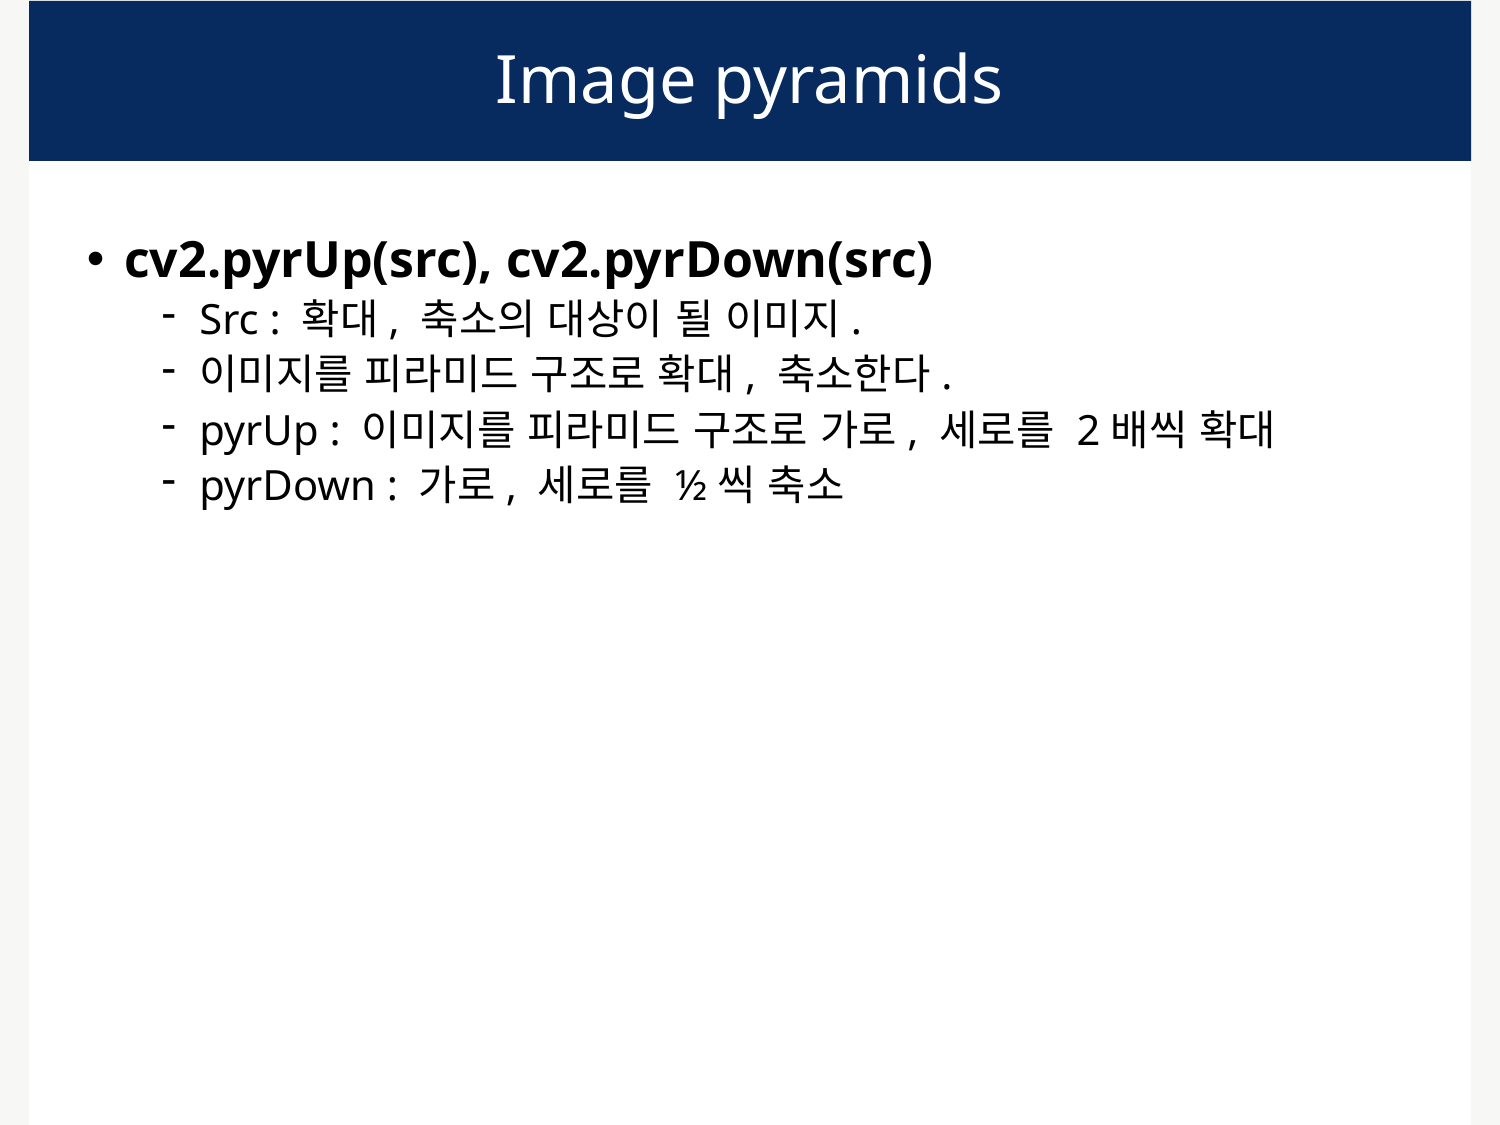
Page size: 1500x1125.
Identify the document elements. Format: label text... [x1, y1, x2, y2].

title Image pyramids [70, 31, 1430, 132]
list cv2.pyrUp(src), cv2.pyrDown(src) Src : 확대, 축소의 대상이 될 이미지. 이미지를 피라미드 구조로 확대, 축소한다. pyrUp : 이미지를 피라미드 구조로 가로, 세로를 2배씩 확대 pyrDown : 가로, 세로를 ½씩 축소 [71, 226, 1430, 1016]
